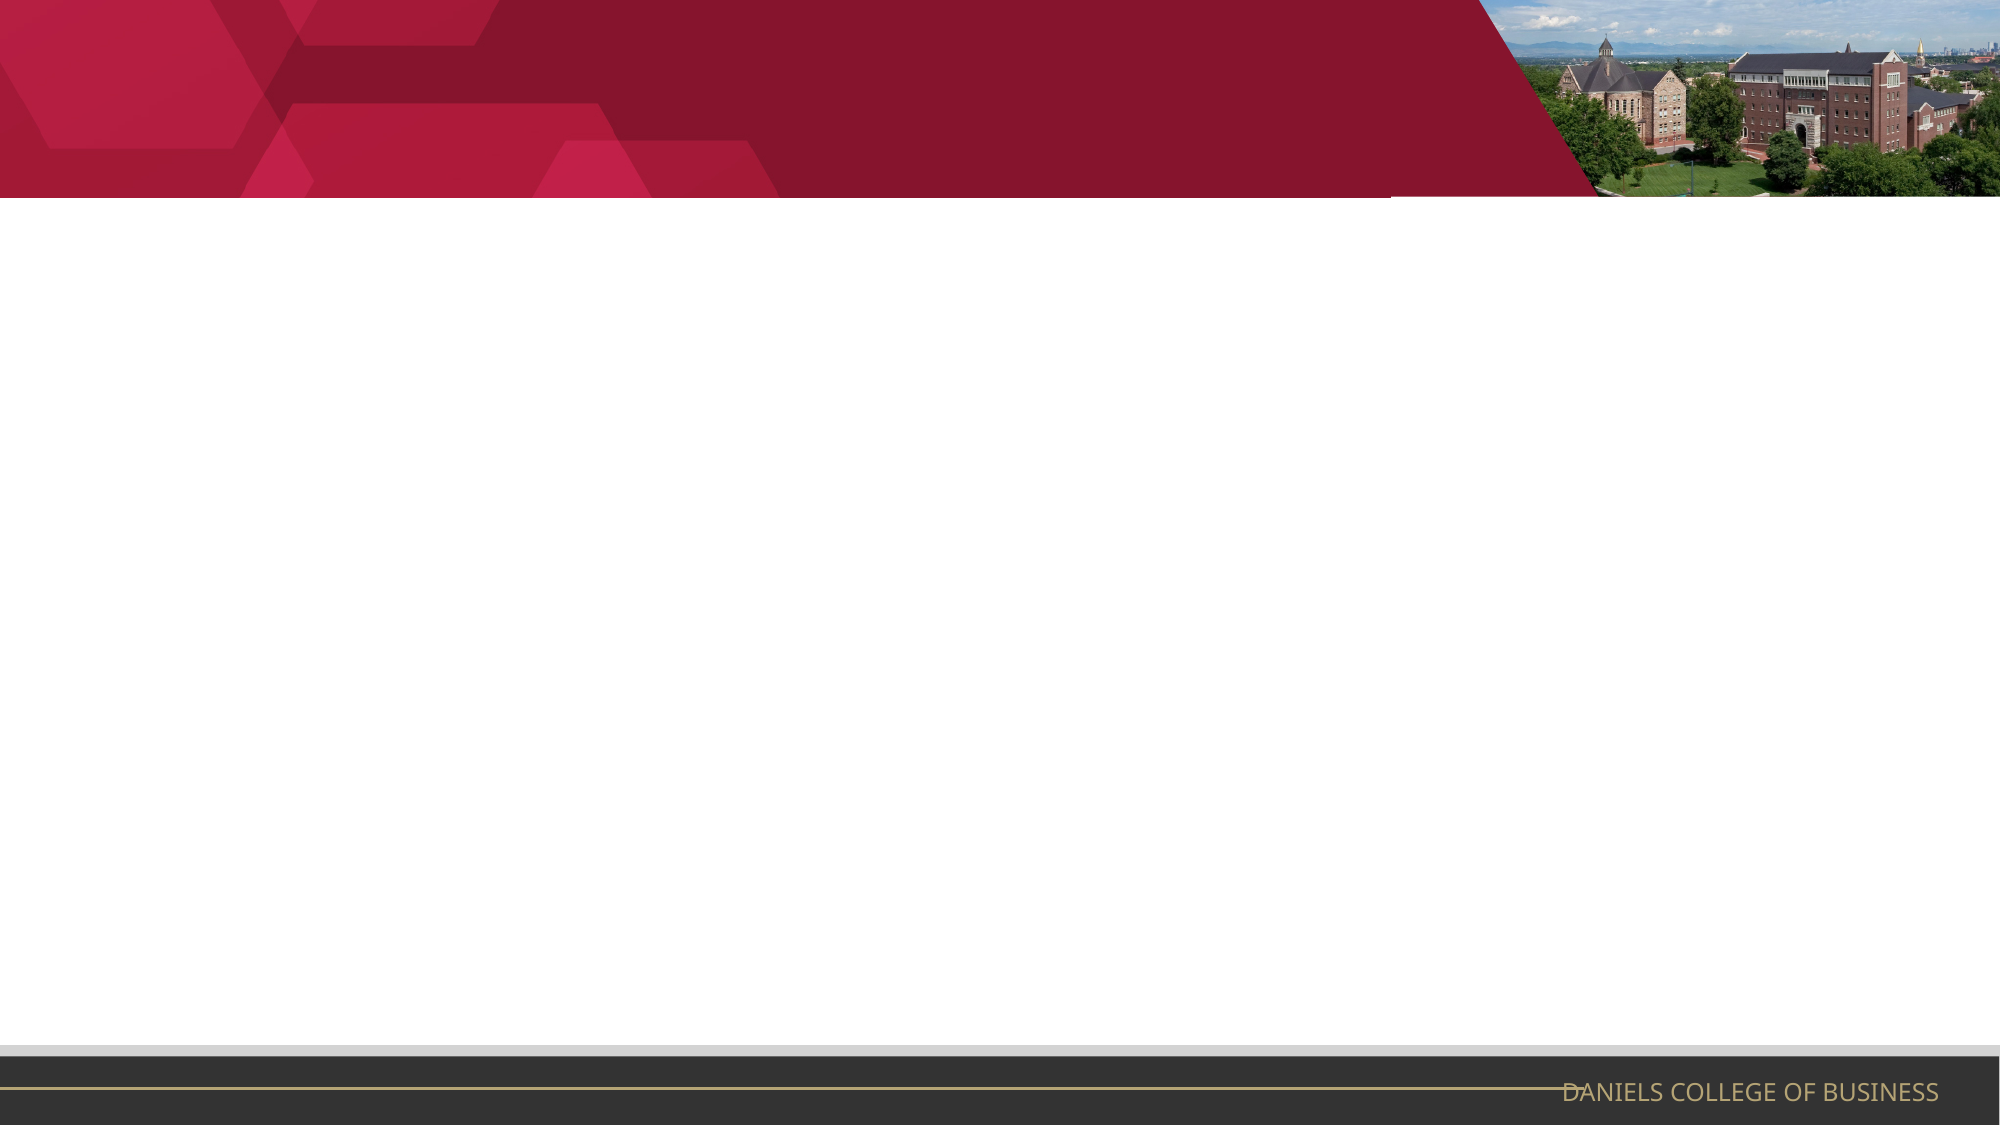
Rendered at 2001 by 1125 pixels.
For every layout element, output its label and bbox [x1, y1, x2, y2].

picture [1479, 0, 2001, 197]
picture [0, 0, 1391, 198]
